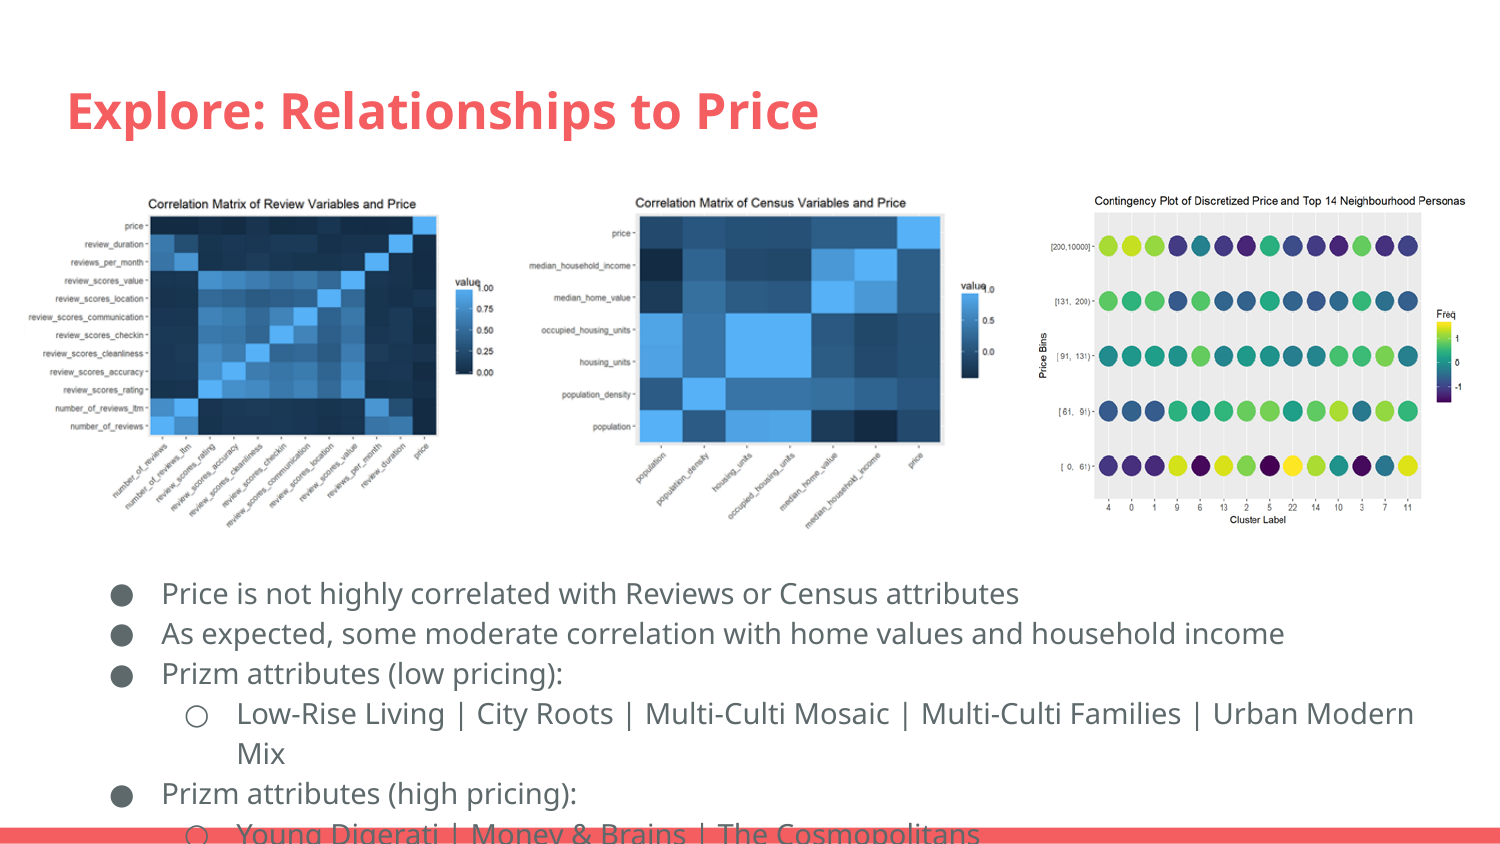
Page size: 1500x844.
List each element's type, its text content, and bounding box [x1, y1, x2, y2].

text_box Price is not highly correlated with Reviews or Census attributes As expected, some moderate correlation with home values and household income Prizm attributes (low pricing): Low-Rise Living | City Roots | Multi-Culti Mosaic | Multi-Culti Families | Urban Modern Mix Prizm attributes (high pricing): Young Digerati | Money & Brains | The Cosmopolitans [71, 554, 1461, 820]
picture [1030, 191, 1476, 532]
picture [24, 191, 502, 532]
title Explore: Relationships to Price [51, 64, 1449, 167]
picture [525, 191, 1006, 532]
